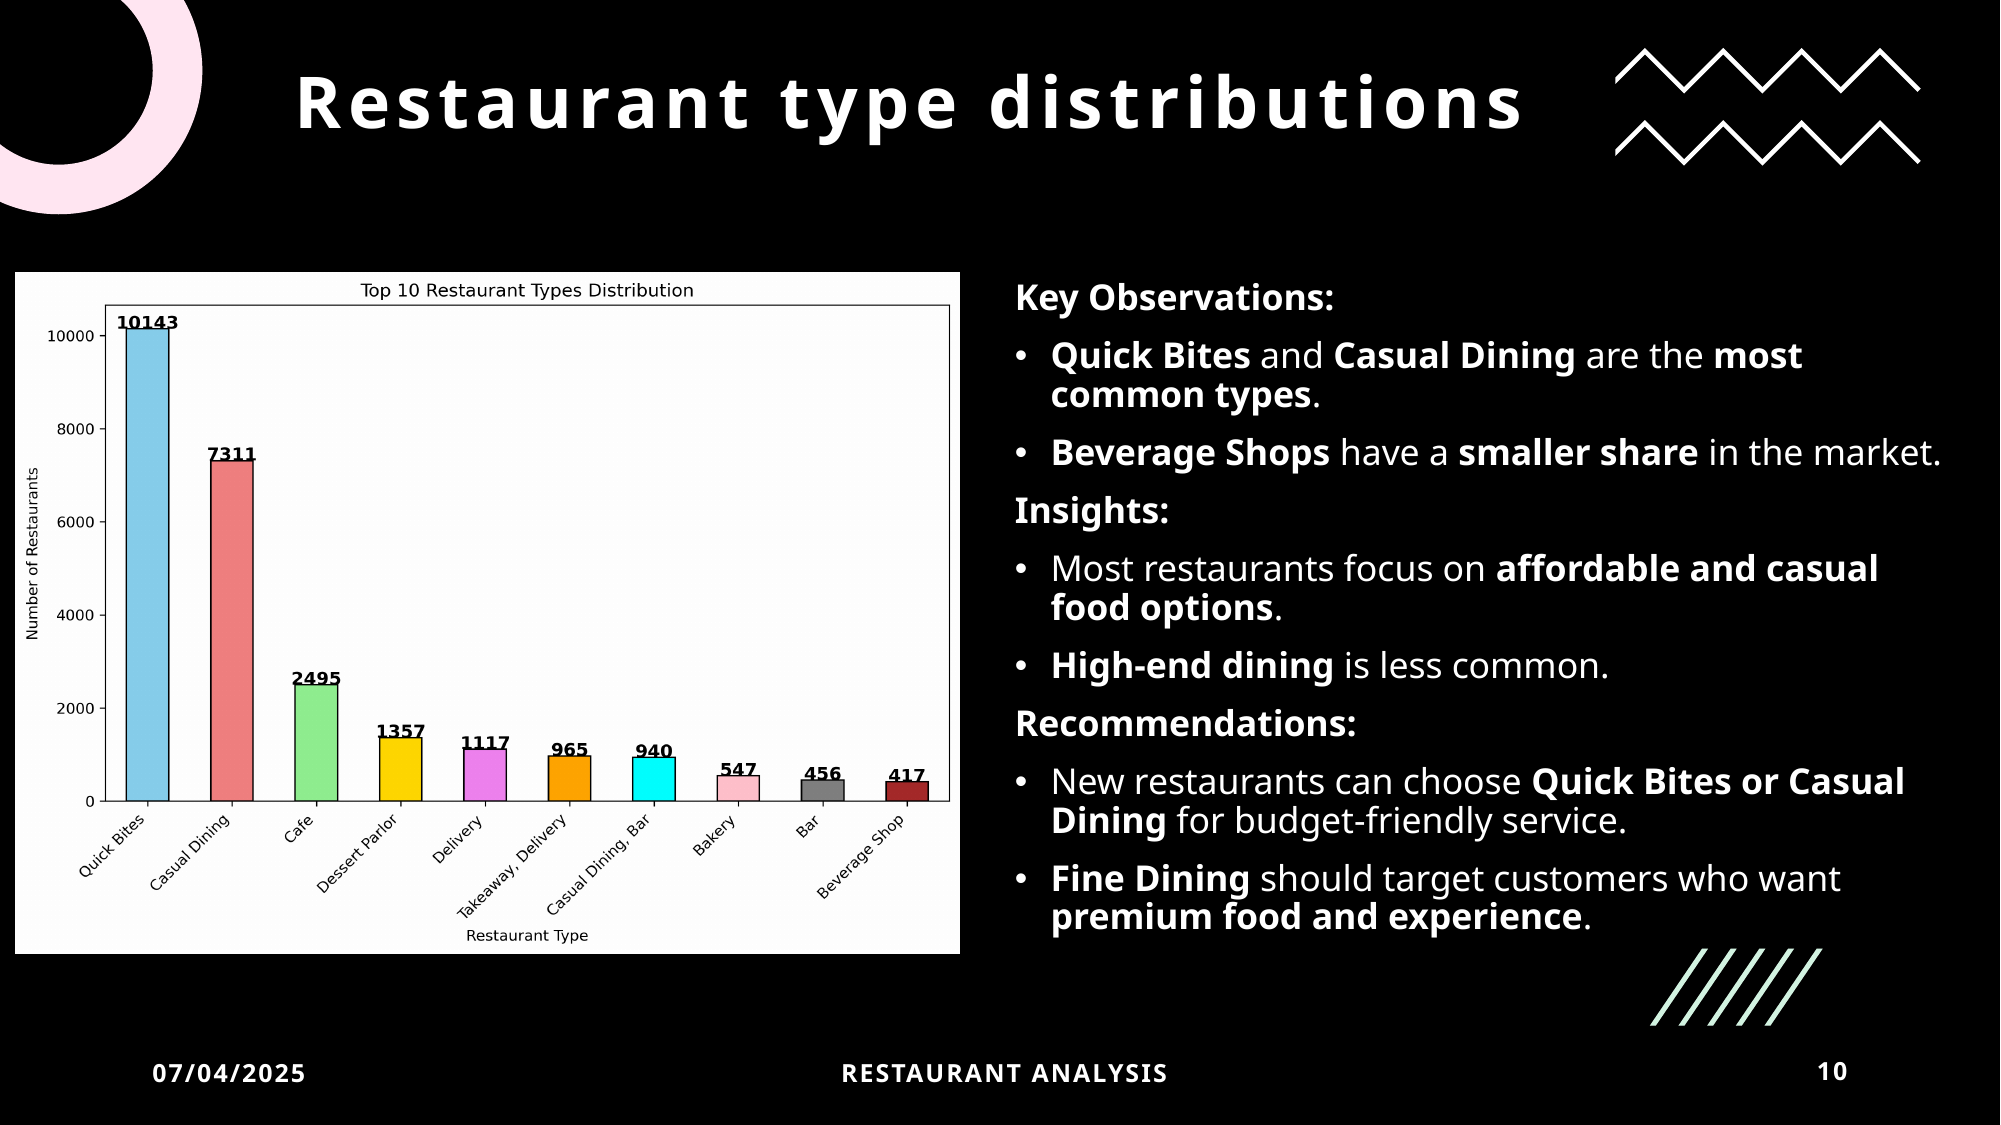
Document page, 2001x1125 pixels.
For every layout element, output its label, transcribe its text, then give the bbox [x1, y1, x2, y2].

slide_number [137, 1042, 392, 1103]
slide_number 10 [1412, 1042, 1863, 1103]
list Key Observations: Quick Bites and Casual Dining are the most common types. Beverage Shops have a smaller share in the market. Insights: Most restaurants focus on affordable and casual food options. High-end dining is less common. Recommendations: New restaurants can choose Quick Bites or Casual Dining for budget-friendly service. Fine Dining should target customers who want premium food and experience. [999, 272, 1965, 955]
footer Restaurant Analysis [662, 1042, 1338, 1103]
title Restaurant type distributions [277, 58, 1543, 231]
picture [15, 272, 960, 954]
